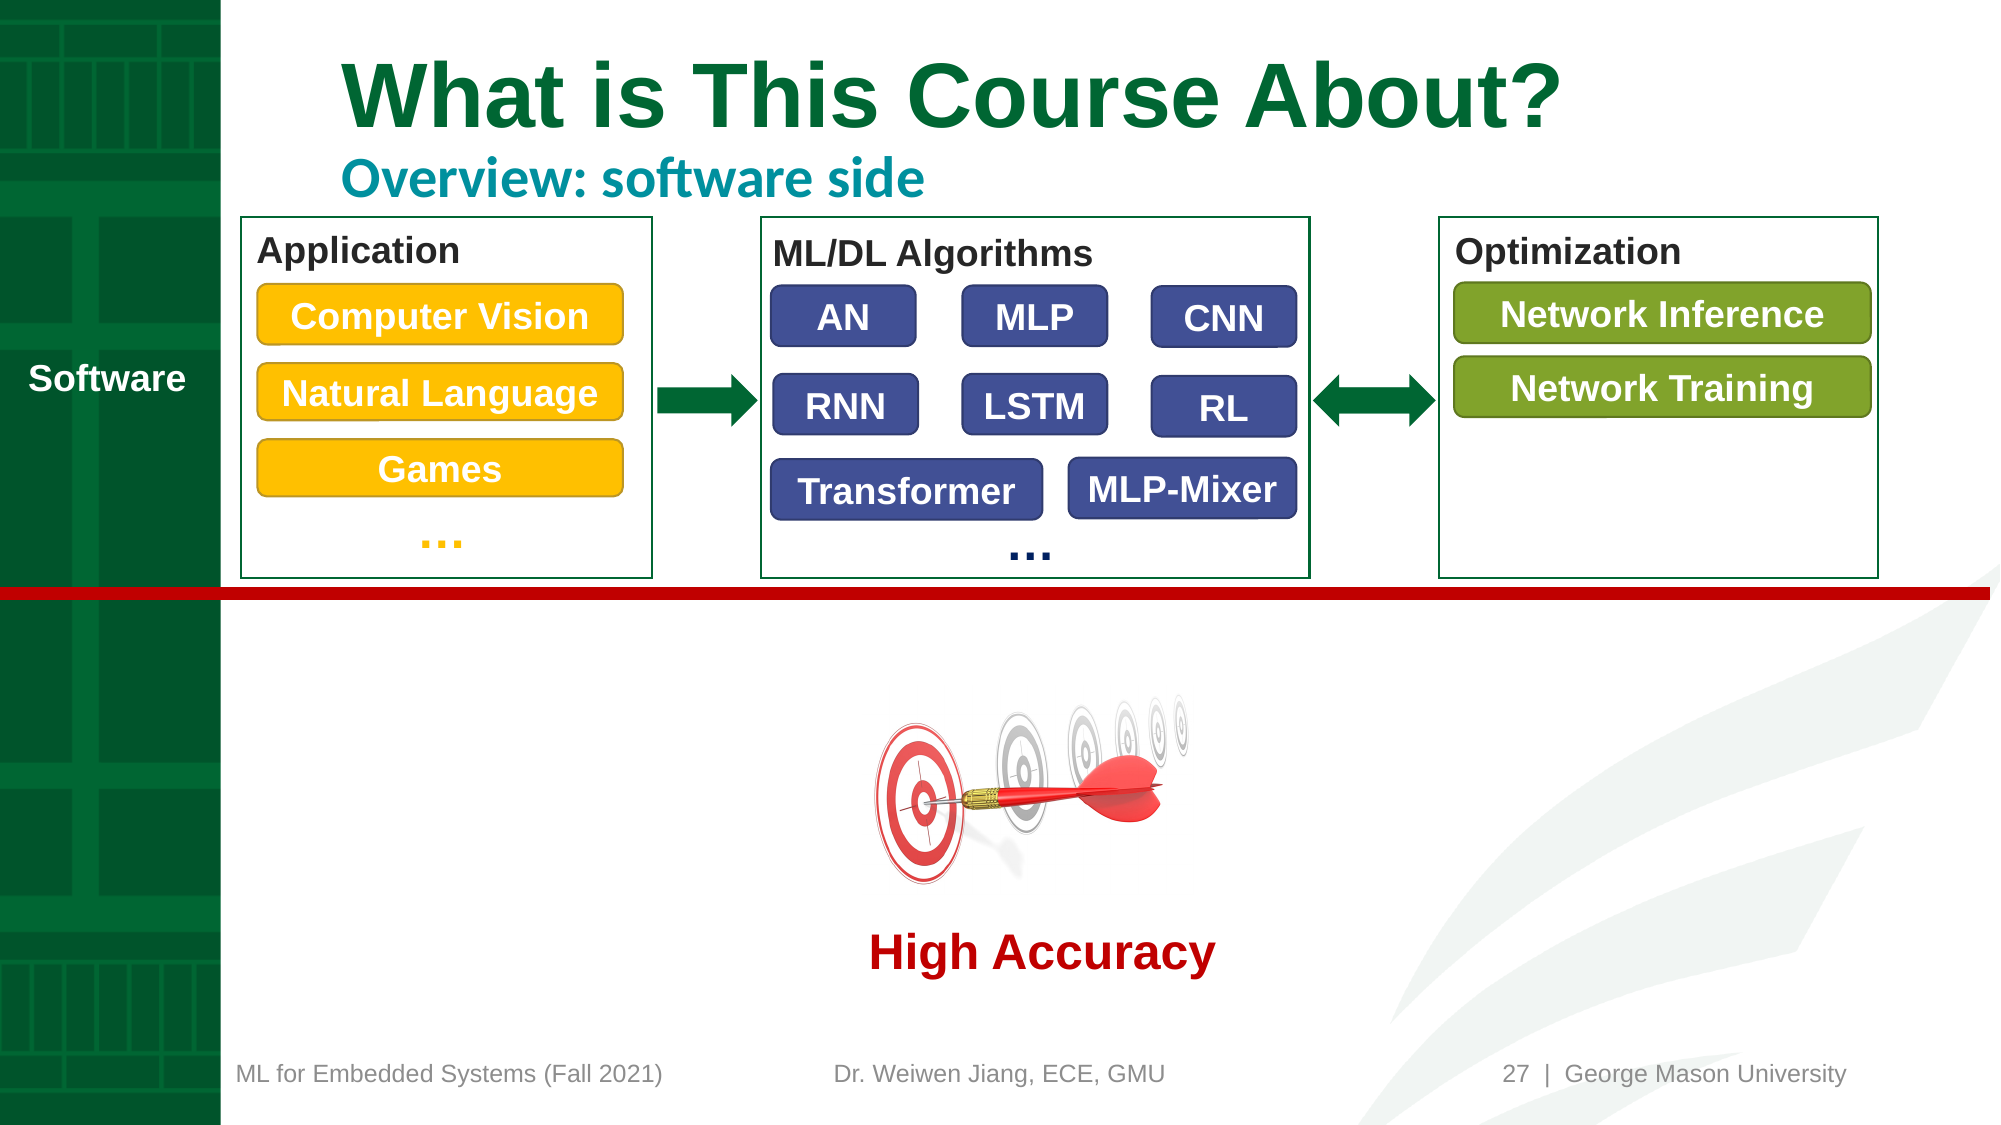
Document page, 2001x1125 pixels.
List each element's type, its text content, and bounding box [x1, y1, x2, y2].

text_box [657, 374, 756, 427]
picture [862, 685, 1194, 895]
picture [0, 0, 221, 587]
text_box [240, 217, 653, 579]
title What is This Course About? Overview: software side [326, 0, 1863, 218]
text_box Software [13, 346, 202, 407]
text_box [1314, 376, 1435, 425]
slide_number 27 | George Mason University [1412, 1042, 1863, 1103]
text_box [756, 217, 1310, 579]
text_box High Accuracy [848, 911, 1237, 987]
picture [0, 600, 221, 1125]
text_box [1438, 217, 1879, 579]
